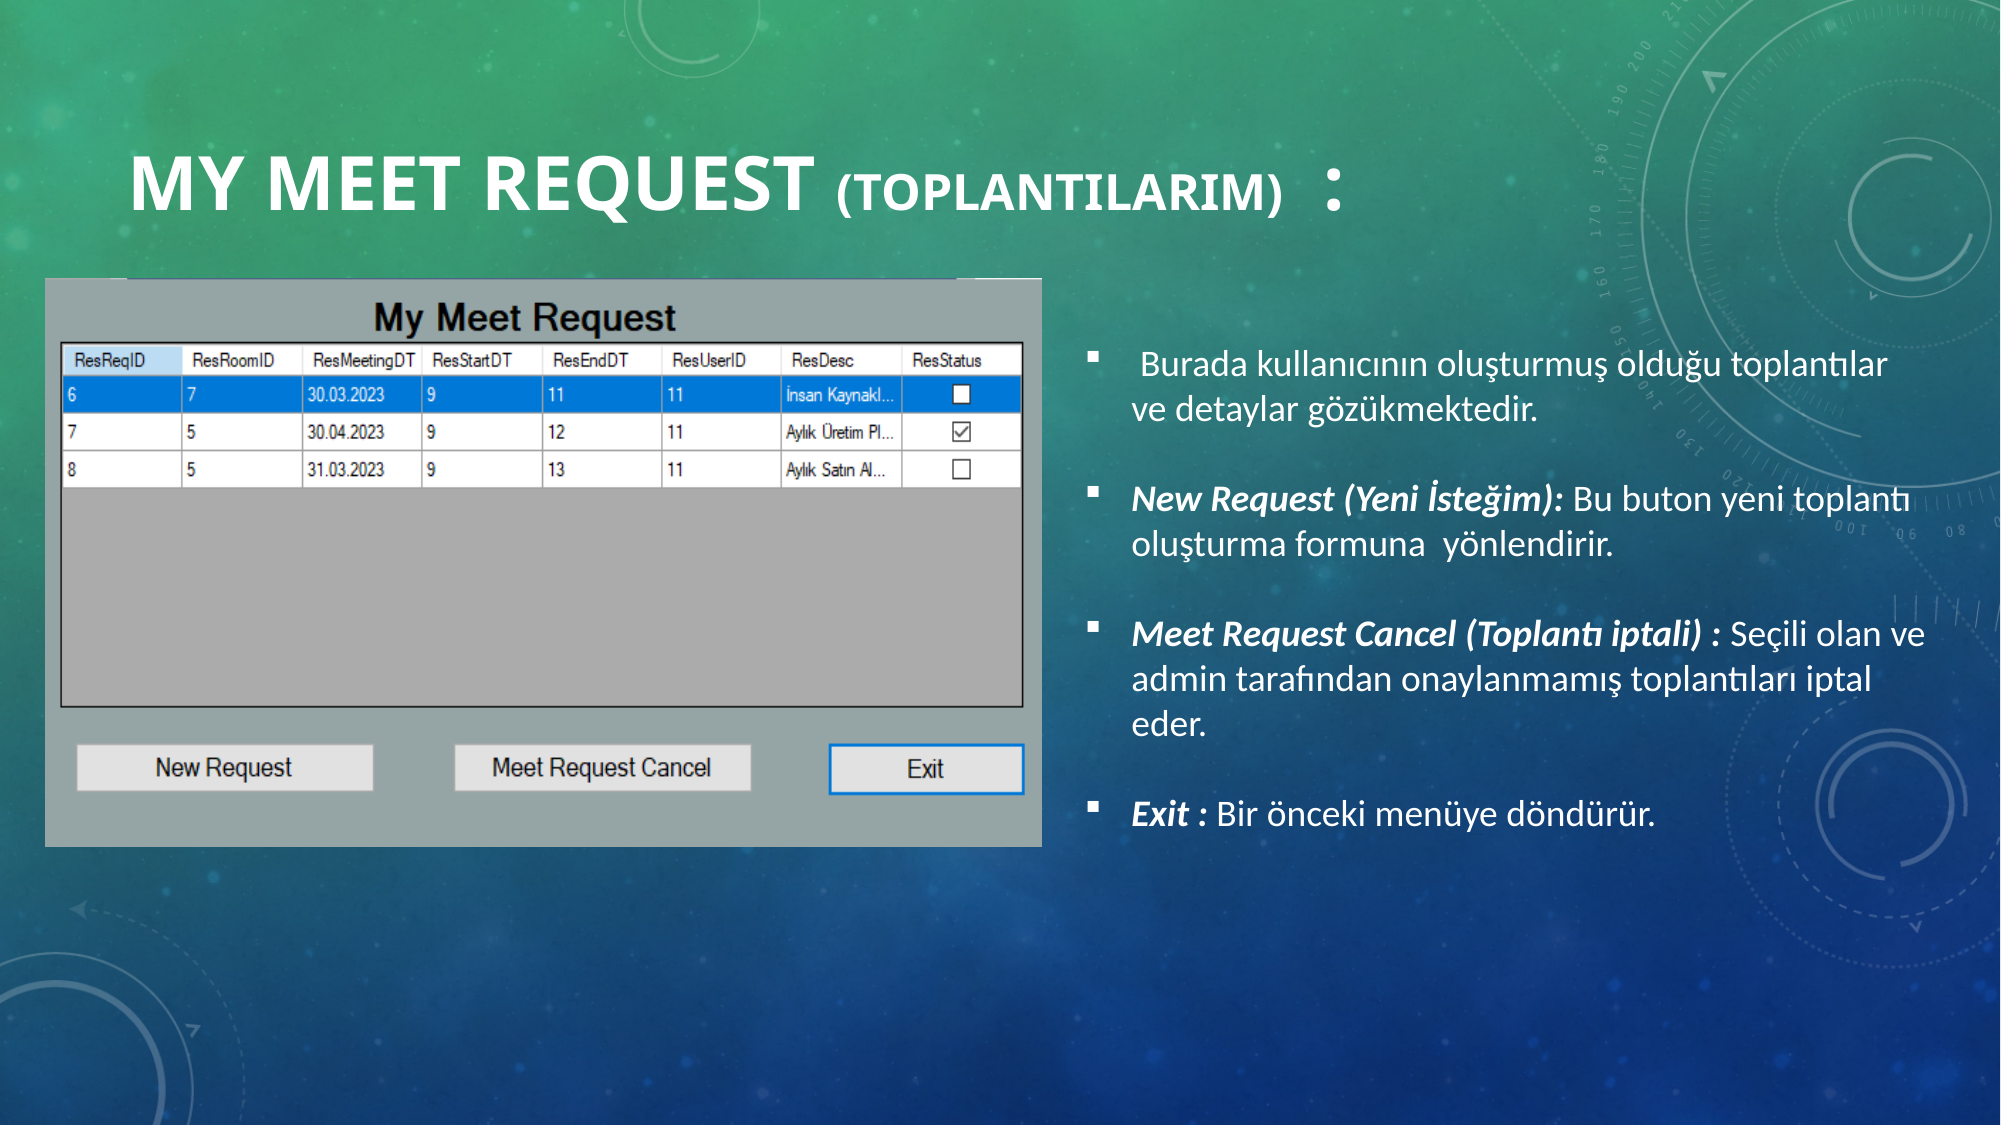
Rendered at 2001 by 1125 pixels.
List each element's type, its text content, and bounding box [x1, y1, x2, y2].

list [45, 277, 1042, 848]
text_box Burada kullanıcının oluşturmuş olduğu toplantılar ve detaylar gözükmektedir. New Request (Yeni İsteğim): Bu buton yeni toplantı oluşturma formuna yönlendirir. Meet Request Cancel (Toplantı iptali) : Seçili olan ve admin tarafından onaylanmamış toplantıları iptal eder. Exit : Bir önceki menüye döndürür. [1069, 331, 1943, 1022]
title My Meet request (Toplantılarım) : [112, 99, 1775, 261]
picture [0, 0, 2001, 1125]
